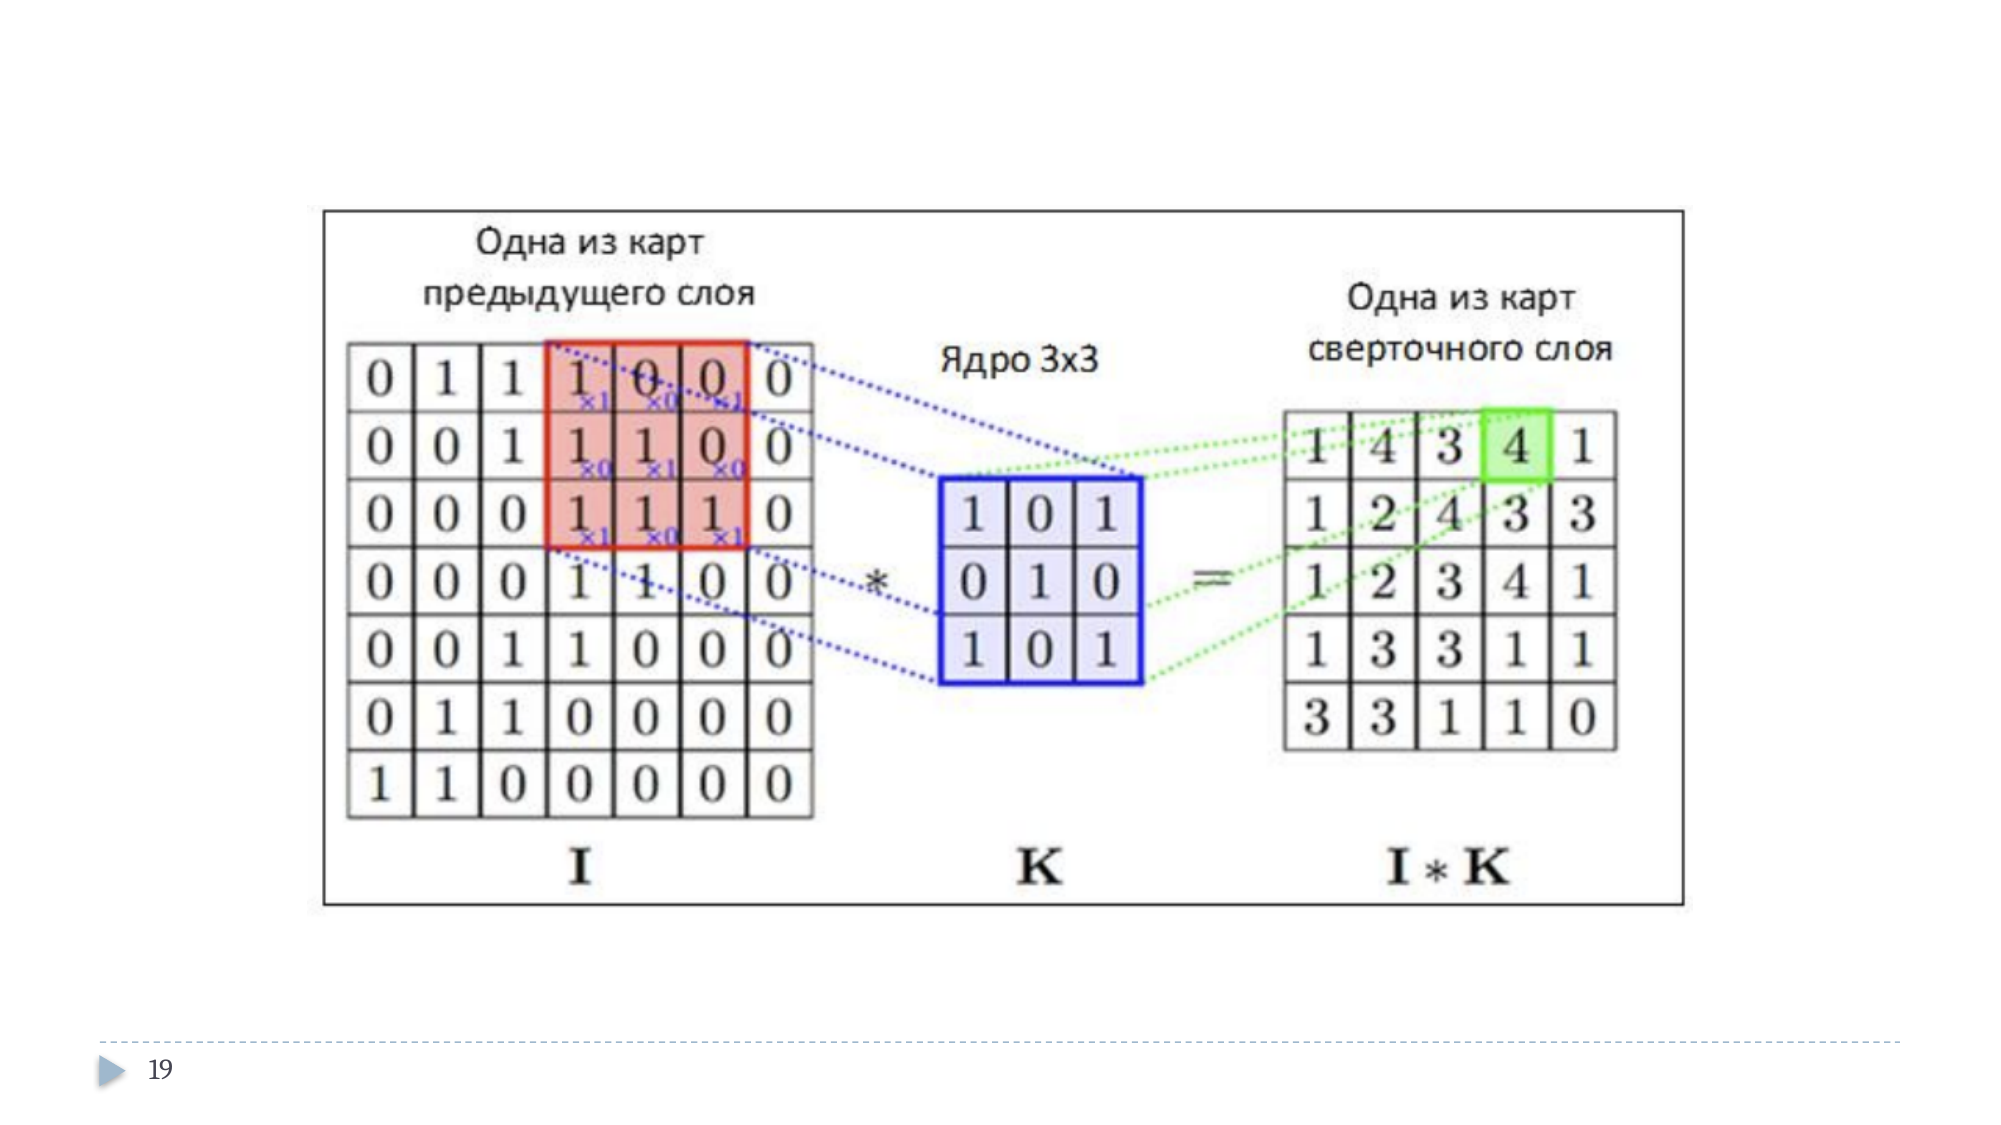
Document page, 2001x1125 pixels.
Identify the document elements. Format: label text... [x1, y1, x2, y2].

picture [307, 205, 1693, 920]
slide_number 19 [133, 1042, 568, 1103]
